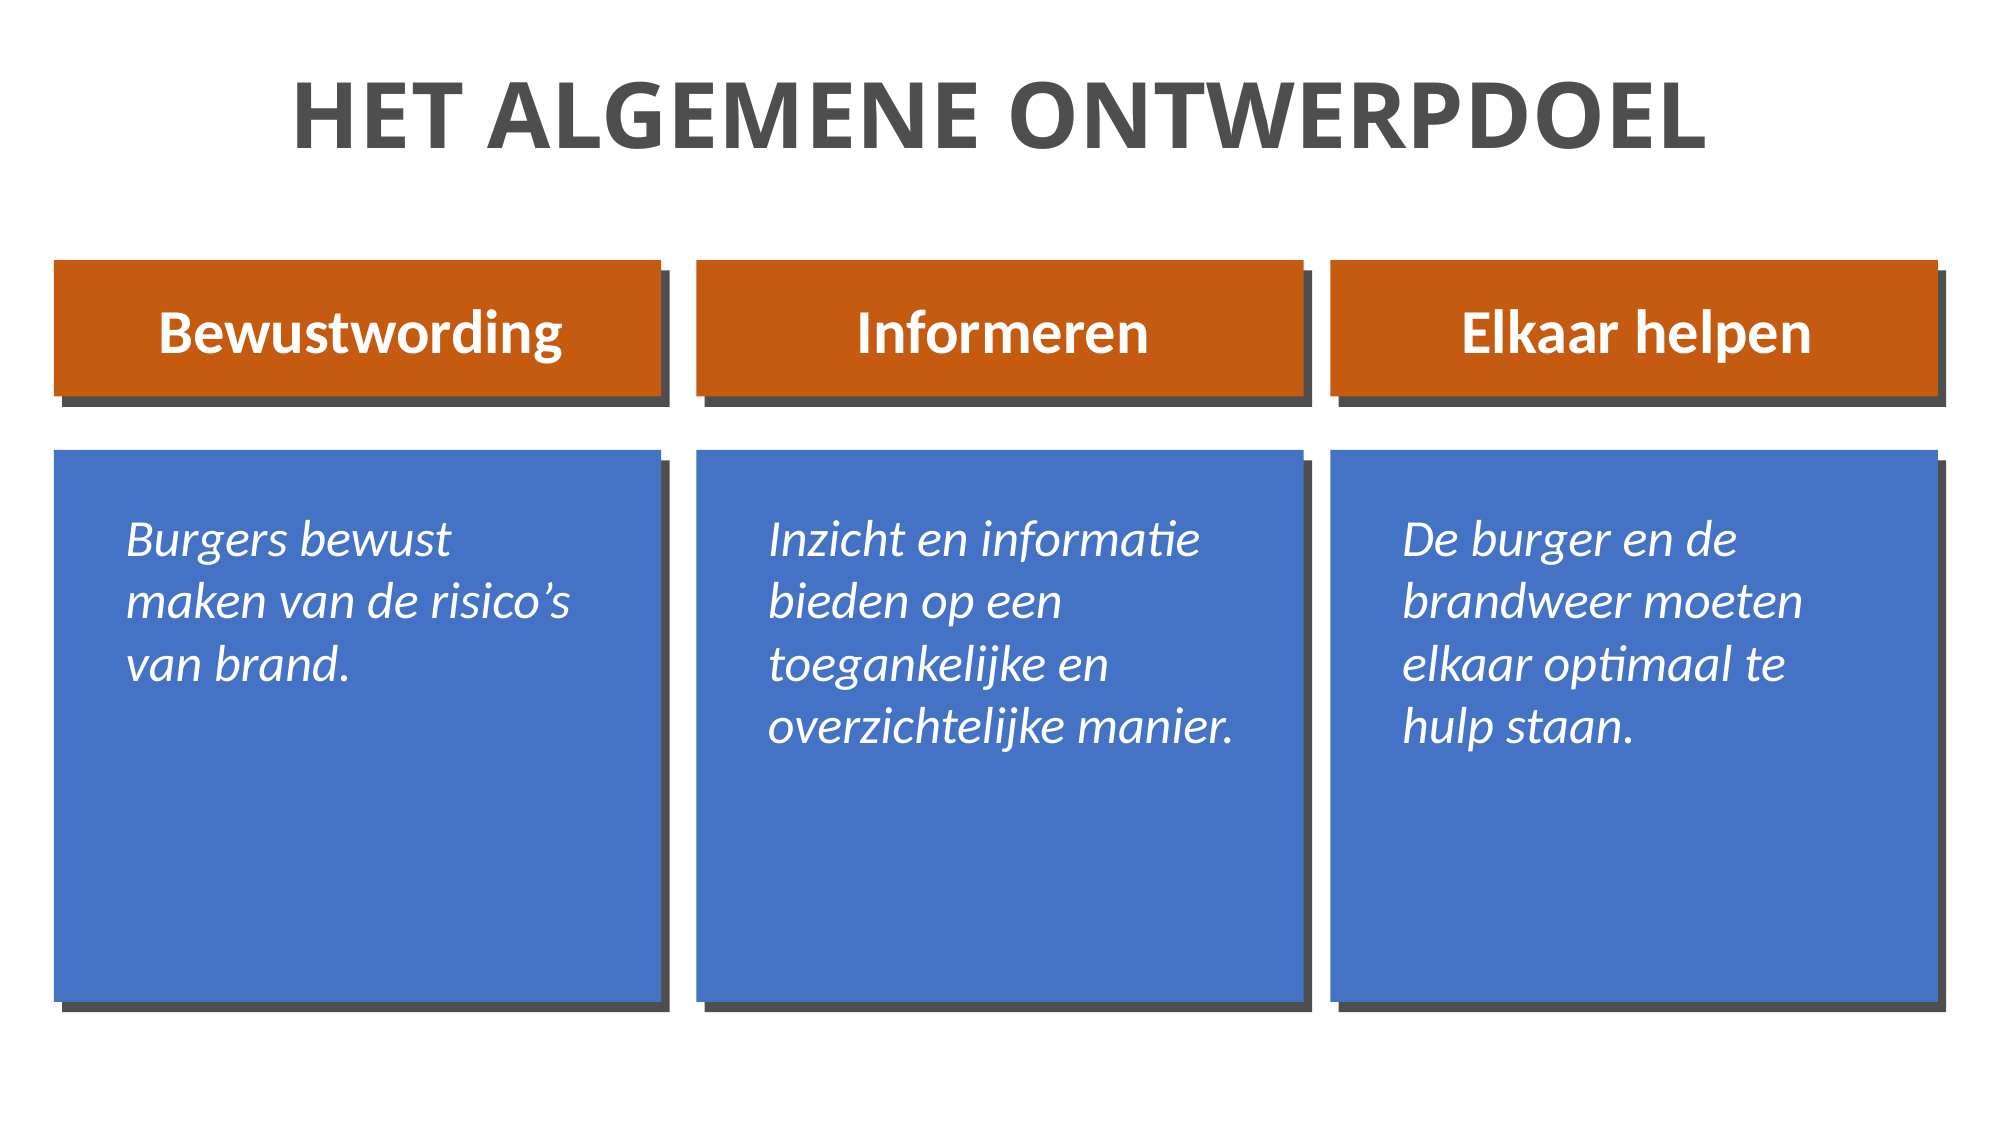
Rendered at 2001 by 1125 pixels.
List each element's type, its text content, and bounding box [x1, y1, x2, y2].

text_box Burgers bewust maken van de risico’s van brand. [110, 496, 611, 762]
text_box Bewustwording [110, 283, 611, 373]
text_box [61, 269, 671, 408]
text_box Inzicht en informatie bieden op een toegankelijke en overzichtelijke manier. [753, 496, 1254, 825]
text_box [704, 269, 1313, 408]
text_box [1338, 269, 1947, 408]
text_box De burger en de brandweer moeten elkaar optimaal te hulp staan. [1387, 496, 1888, 762]
text_box [704, 459, 1313, 1013]
text_box [1338, 459, 1947, 1013]
text_box [53, 449, 662, 1003]
text_box HET ALGEMENE ONTWERPDOEL [127, 57, 1873, 181]
text_box [695, 259, 1305, 398]
text_box [1329, 449, 1939, 1003]
text_box [695, 449, 1305, 1003]
text_box [1329, 259, 1939, 398]
text_box [53, 259, 662, 398]
text_box Informeren [753, 283, 1254, 373]
text_box Elkaar helpen [1387, 283, 1888, 373]
text_box [61, 459, 671, 1013]
